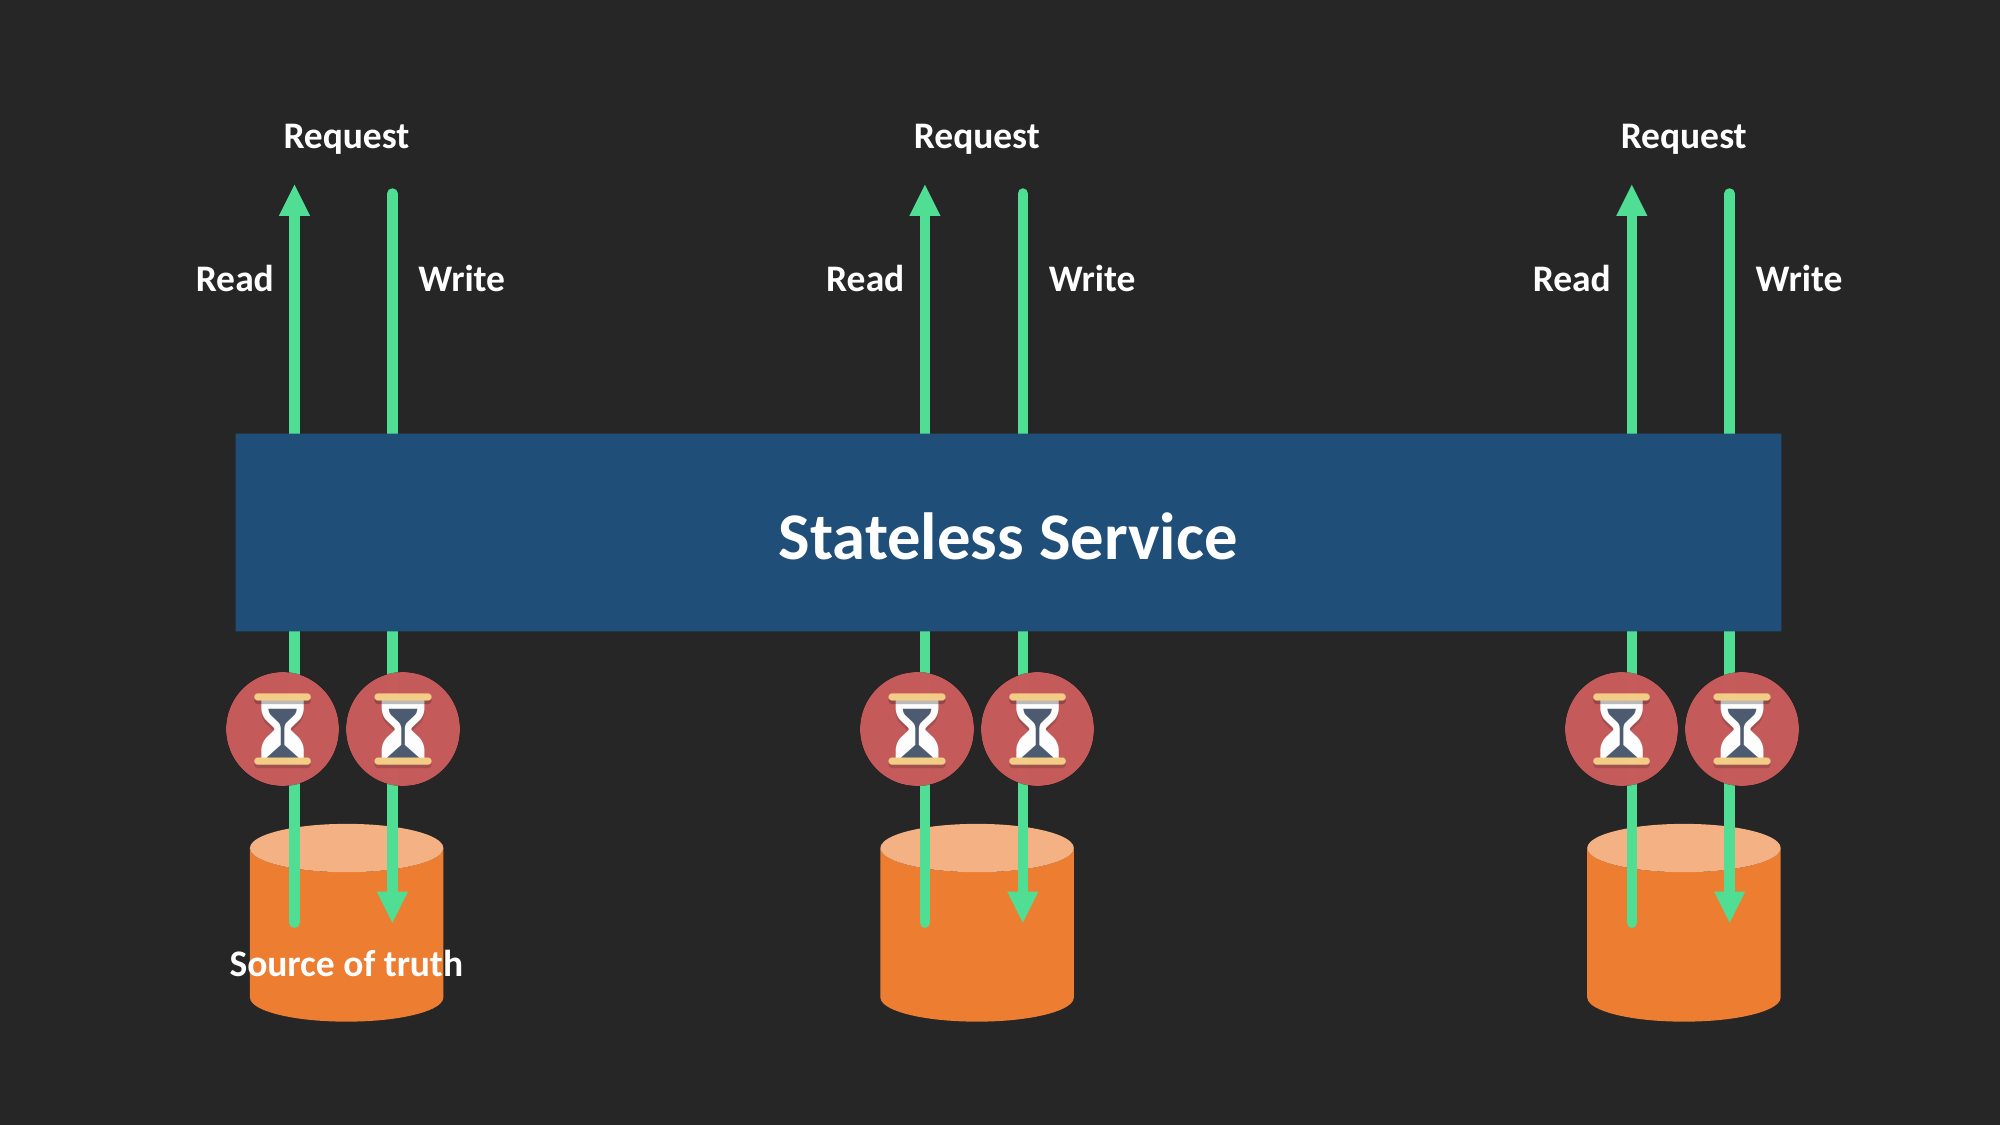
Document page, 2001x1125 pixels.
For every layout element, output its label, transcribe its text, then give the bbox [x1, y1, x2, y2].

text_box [1564, 672, 1799, 786]
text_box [180, 103, 522, 1022]
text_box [810, 103, 1152, 1022]
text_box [226, 672, 460, 786]
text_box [860, 672, 1094, 786]
text_box Stateless Service [1152, 433, 1517, 632]
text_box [1517, 103, 1859, 1022]
text_box Stateless Service [522, 433, 810, 632]
